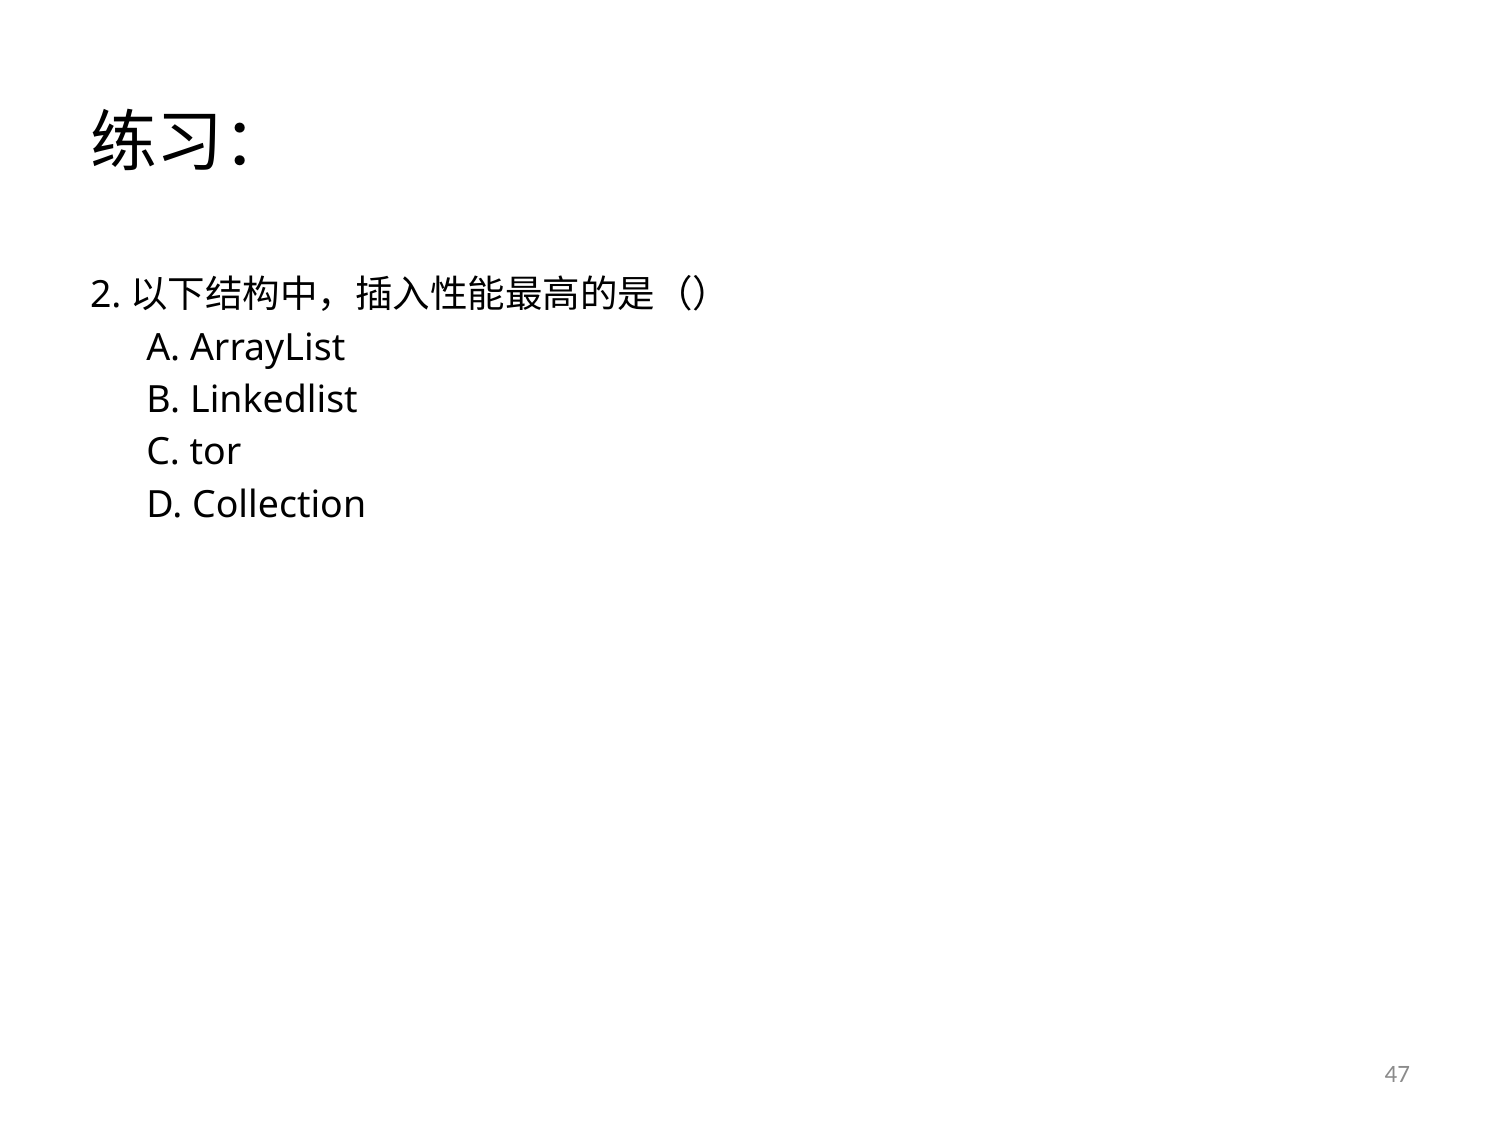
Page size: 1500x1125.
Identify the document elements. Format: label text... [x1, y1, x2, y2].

title 练习： [75, 45, 1425, 233]
list 2.以下结构中，插入性能最高的是（） A. ArrayList B. Linkedlist C. tor D. Collection [75, 262, 1425, 1005]
slide_number 47 [1074, 1042, 1425, 1103]
